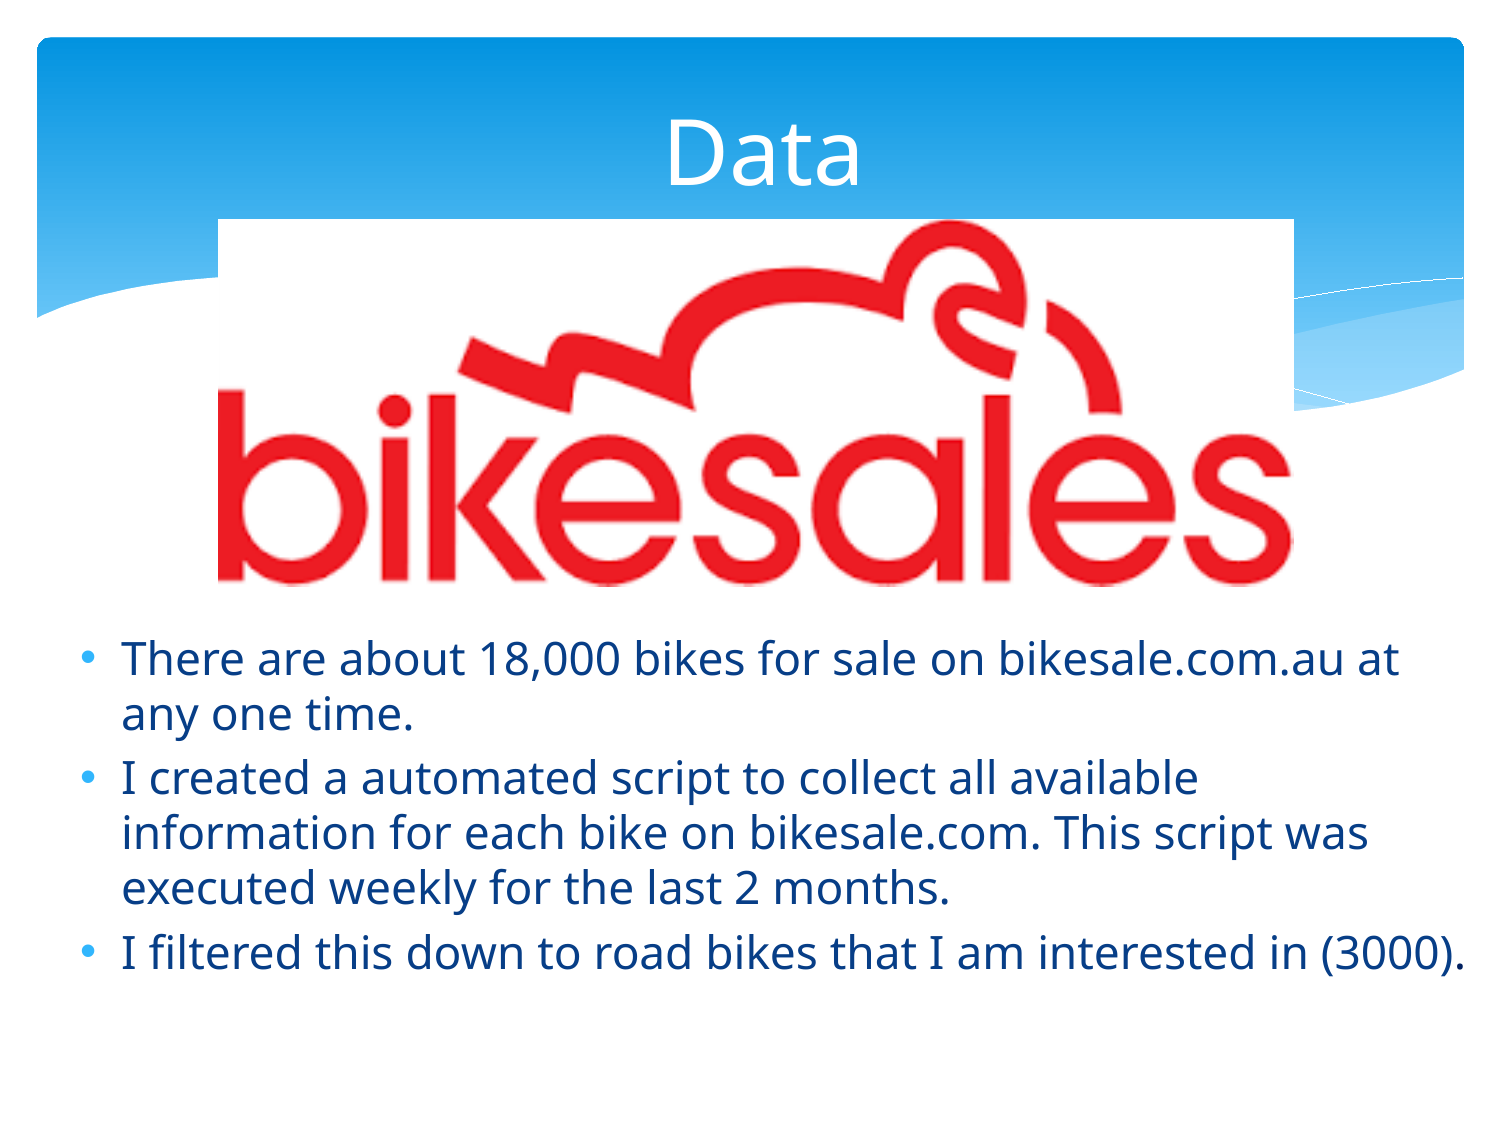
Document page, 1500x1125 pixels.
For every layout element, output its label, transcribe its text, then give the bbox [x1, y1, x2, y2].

list There are about 18,000 bikes for sale on bikesale.com.au at any one time. I created a automated script to collect all available information for each bike on bikesale.com. This script was executed weekly for the last 2 months. I filtered this down to road bikes that I am interested in (3000). [64, 621, 1483, 1035]
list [218, 219, 1294, 587]
title Data [88, 54, 1439, 243]
